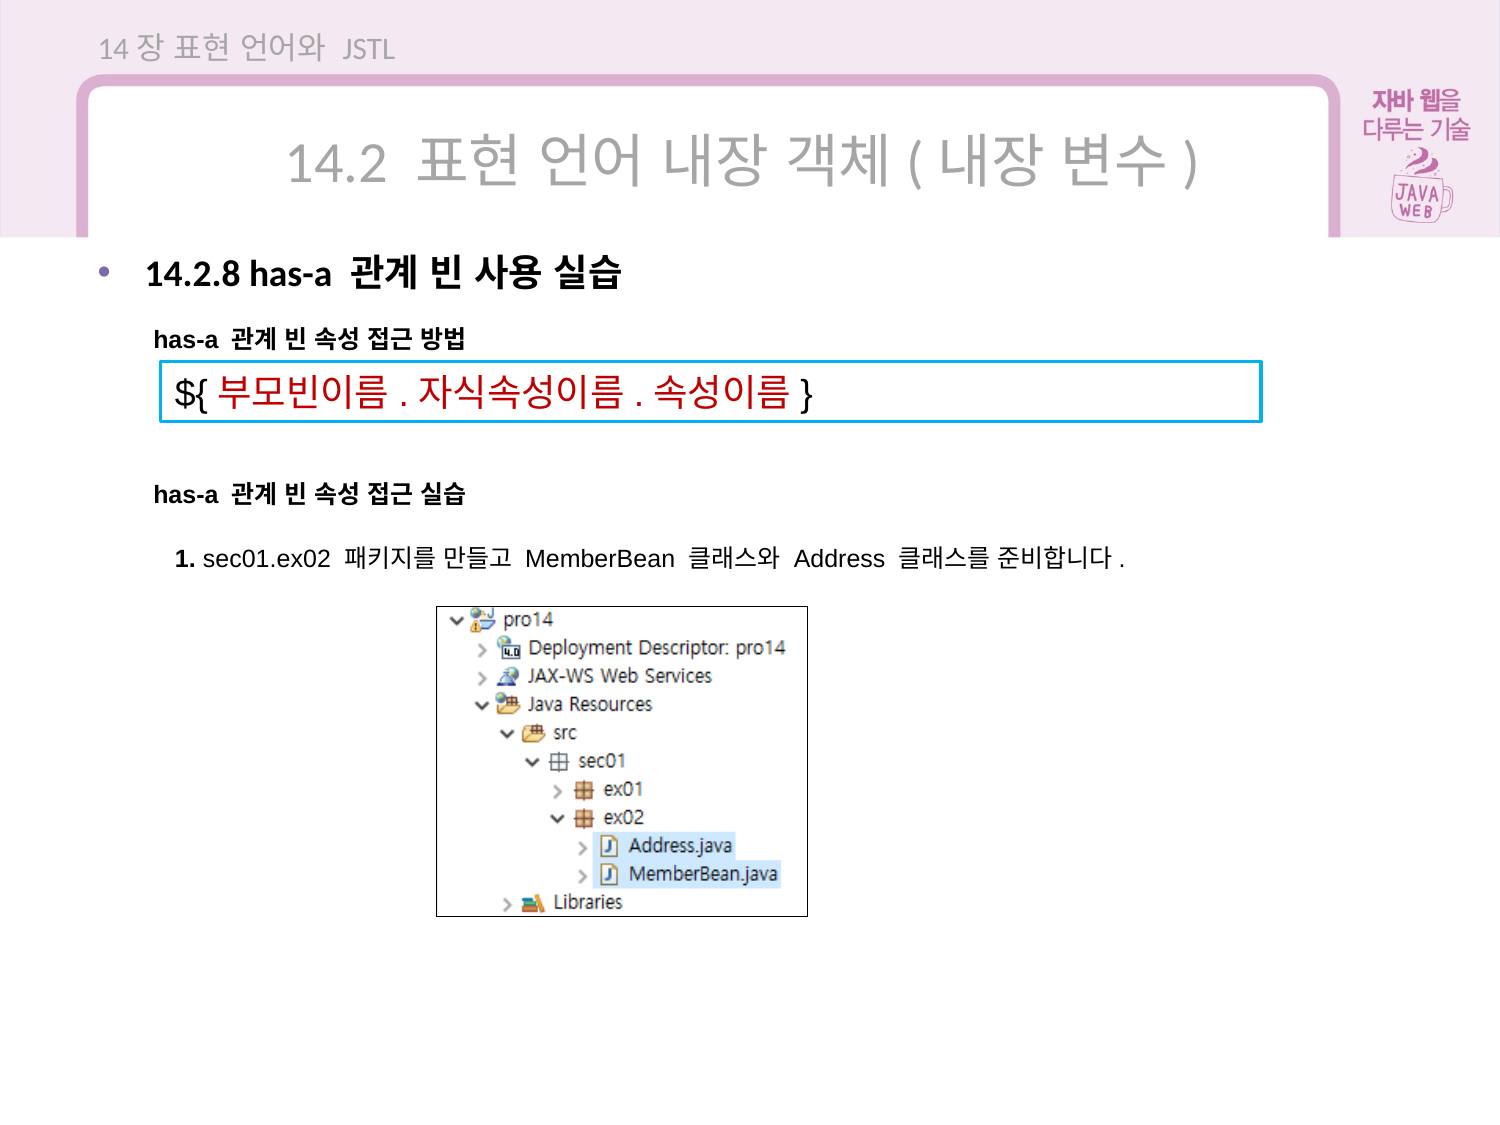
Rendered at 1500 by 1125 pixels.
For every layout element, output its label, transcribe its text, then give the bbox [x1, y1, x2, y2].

text_box 14.2.8 has-a 관계 빈 사용 실습 [82, 218, 1402, 302]
text_box has-a 관계 빈 속성 접근 방법 [138, 316, 1106, 362]
text_box has-a 관계 빈 속성 접근 실습 [138, 471, 1106, 516]
text_box 1. sec01.ex02 패키지를 만들고 MemberBean 클래스와 Address 클래스를 준비합니다. [160, 534, 1486, 580]
picture [0, 0, 1500, 1125]
text_box ${부모빈이름.자식속성이름.속성이름} [160, 361, 1261, 422]
text_box 14.2 표현 언어 내장 객체(내장 변수) [217, 117, 1268, 202]
text_box 14장 표현 언어와 JSTL [82, 0, 1133, 74]
